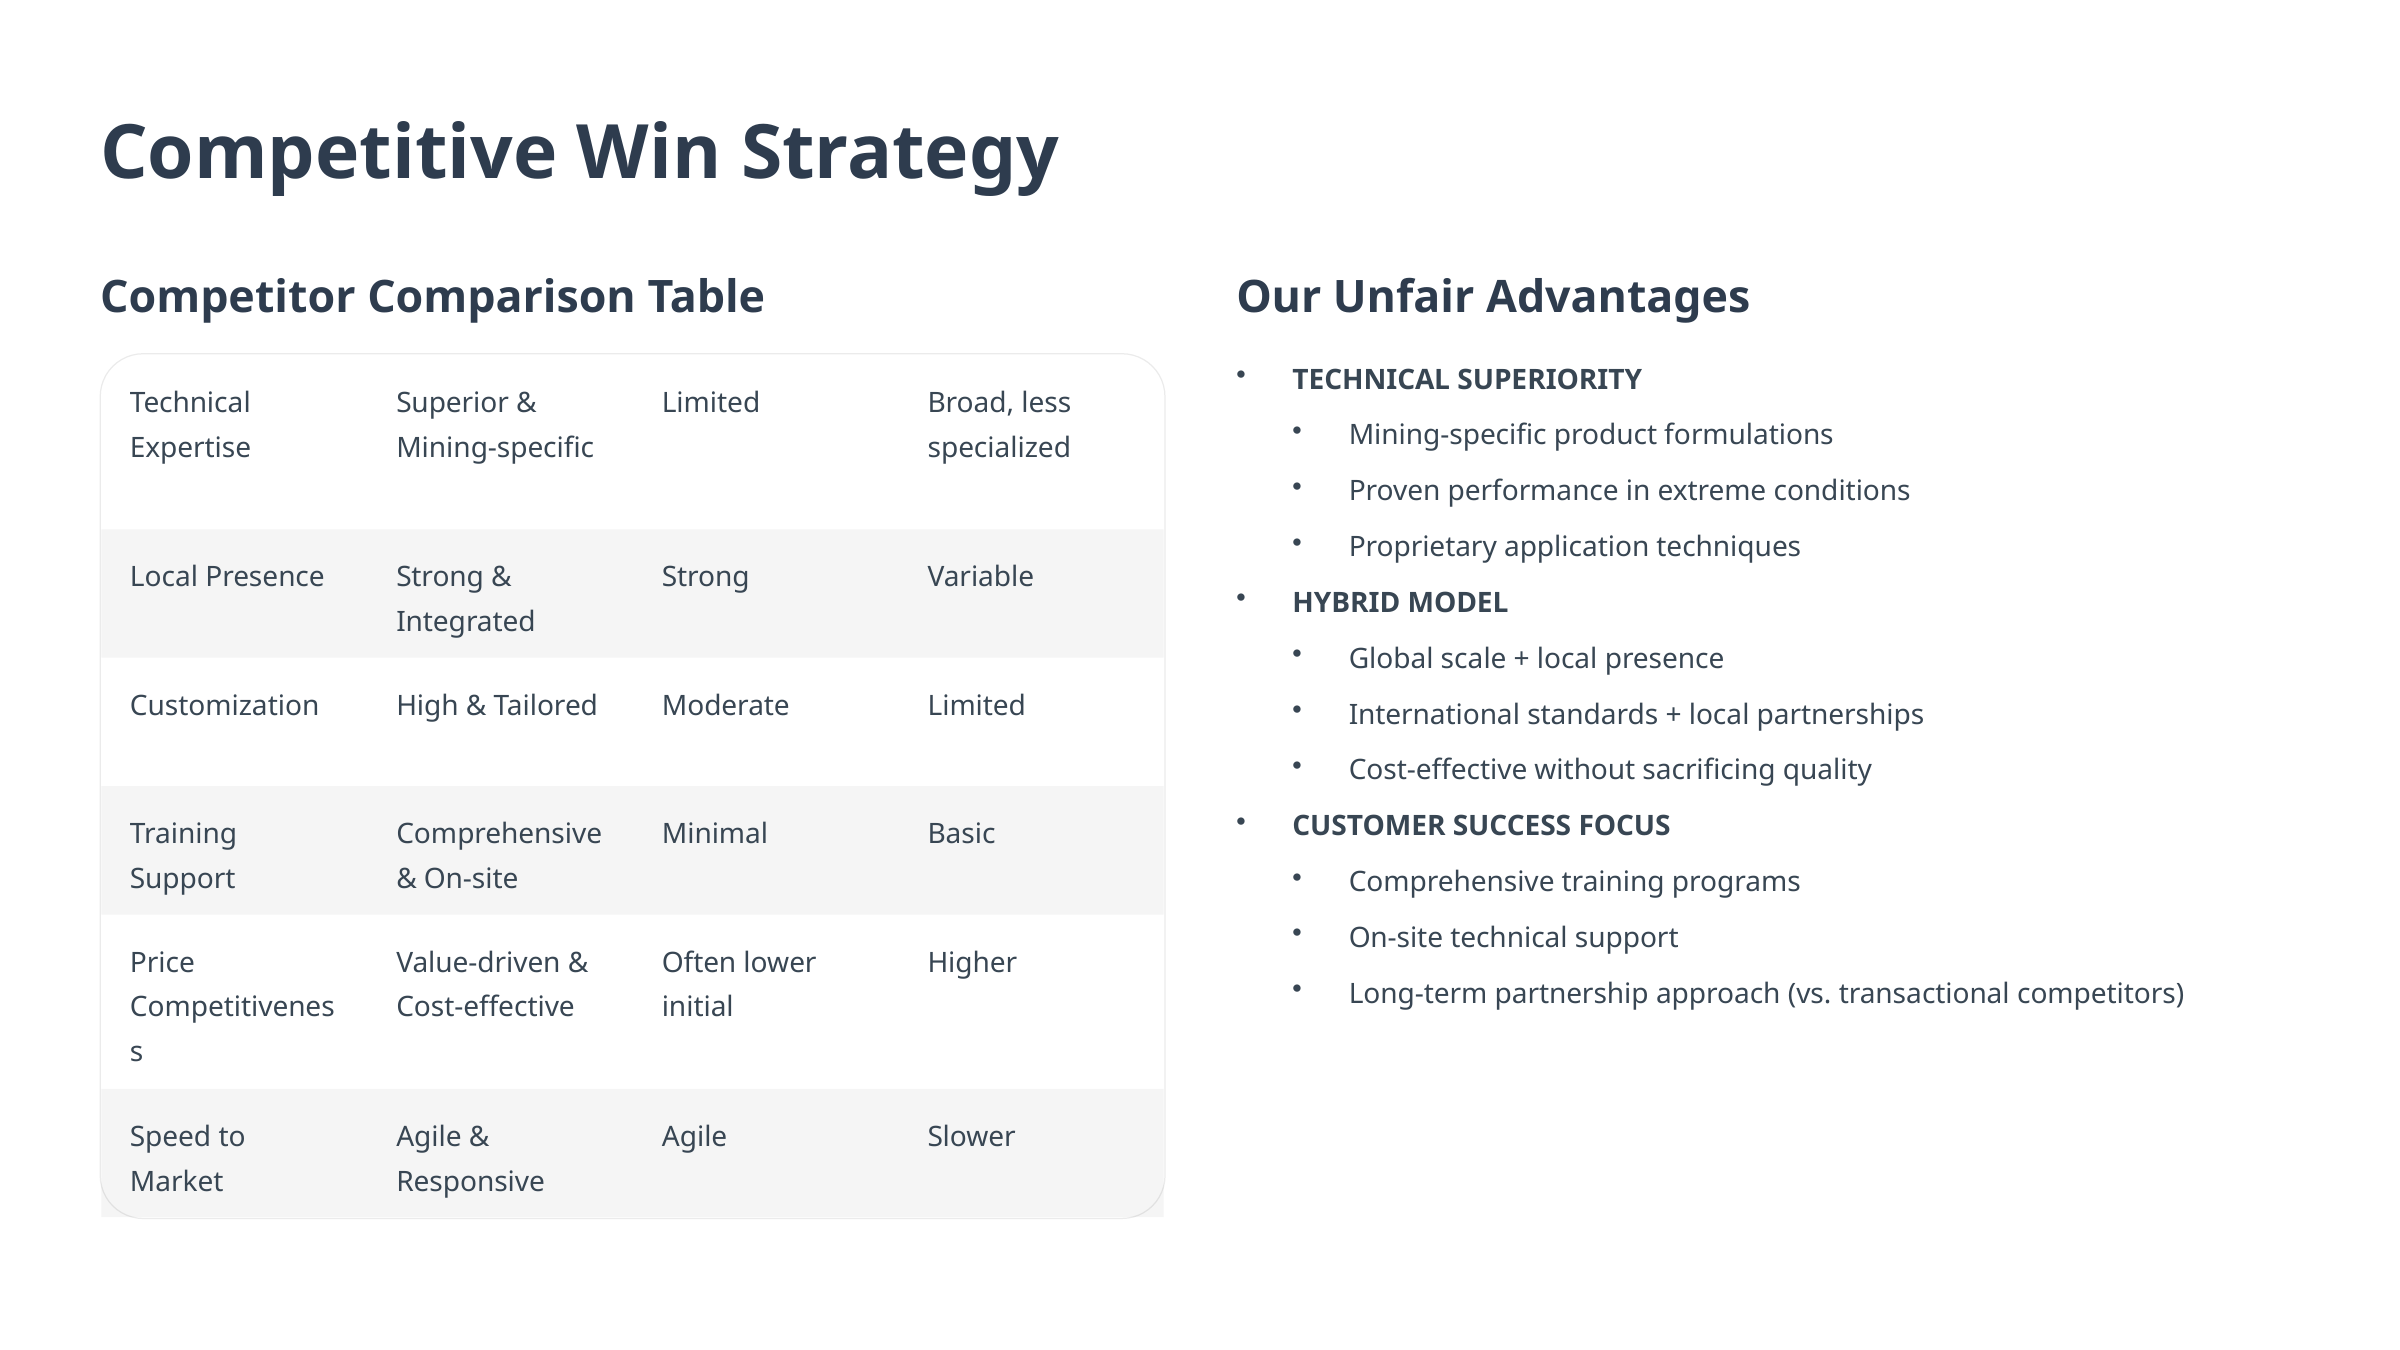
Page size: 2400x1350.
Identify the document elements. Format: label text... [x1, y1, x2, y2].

text_box Limited [927, 676, 1136, 722]
text_box [101, 1088, 1164, 1218]
text_box Customization [130, 676, 338, 768]
text_box [101, 529, 1164, 657]
text_box Strong [661, 547, 869, 594]
text_box Often lower initial [661, 933, 869, 1025]
text_box Limited [661, 373, 869, 420]
text_box Agile [661, 1107, 869, 1153]
text_box Our Unfair Advantages [1236, 265, 1689, 322]
text_box Competitor Comparison Table [100, 265, 698, 322]
text_box Mining-specific product formulations [1236, 405, 2301, 452]
text_box Training Support [130, 804, 338, 897]
text_box Cost-effective without sacrificing quality [1236, 740, 2301, 787]
text_box Comprehensive & On-site [396, 804, 604, 897]
text_box Higher [927, 932, 1136, 979]
text_box Local Presence [130, 547, 338, 640]
text_box [101, 657, 1164, 786]
text_box Strong & Integrated [396, 547, 604, 640]
text_box On-site technical support [1236, 908, 2301, 955]
text_box Broad, less specialized [927, 373, 1136, 465]
text_box International standards + local partnerships [1236, 685, 2301, 731]
text_box Slower [927, 1107, 1136, 1153]
text_box Speed to Market [130, 1107, 338, 1199]
text_box Agile & Responsive [396, 1107, 604, 1199]
text_box Superior & Mining-specific [396, 373, 604, 511]
text_box Variable [927, 547, 1136, 594]
text_box Minimal [661, 804, 869, 851]
text_box Basic [927, 804, 1136, 851]
text_box Global scale + local presence [1236, 629, 2301, 676]
text_box TECHNICAL SUPERIORITY [1236, 350, 2301, 396]
text_box HYBRID MODEL [1236, 573, 2301, 620]
text_box [101, 786, 1164, 914]
text_box High & Tailored [396, 676, 604, 768]
text_box Value-driven & Cost-effective [396, 933, 604, 1071]
text_box Competitive Win Strategy [100, 99, 954, 194]
text_box [101, 914, 1164, 1088]
text_box Long-term partnership approach (vs. transactional competitors) [1236, 964, 2301, 1010]
text_box CUSTOMER SUCCESS FOCUS [1236, 796, 2301, 843]
text_box Moderate [661, 676, 869, 722]
text_box [101, 354, 1164, 529]
text_box Comprehensive training programs [1236, 852, 2301, 899]
text_box Proprietary application techniques [1236, 517, 2301, 564]
text_box Technical Expertise [130, 373, 338, 465]
text_box Proven performance in extreme conditions [1236, 461, 2301, 508]
text_box Price Competitiveness [130, 933, 338, 1071]
